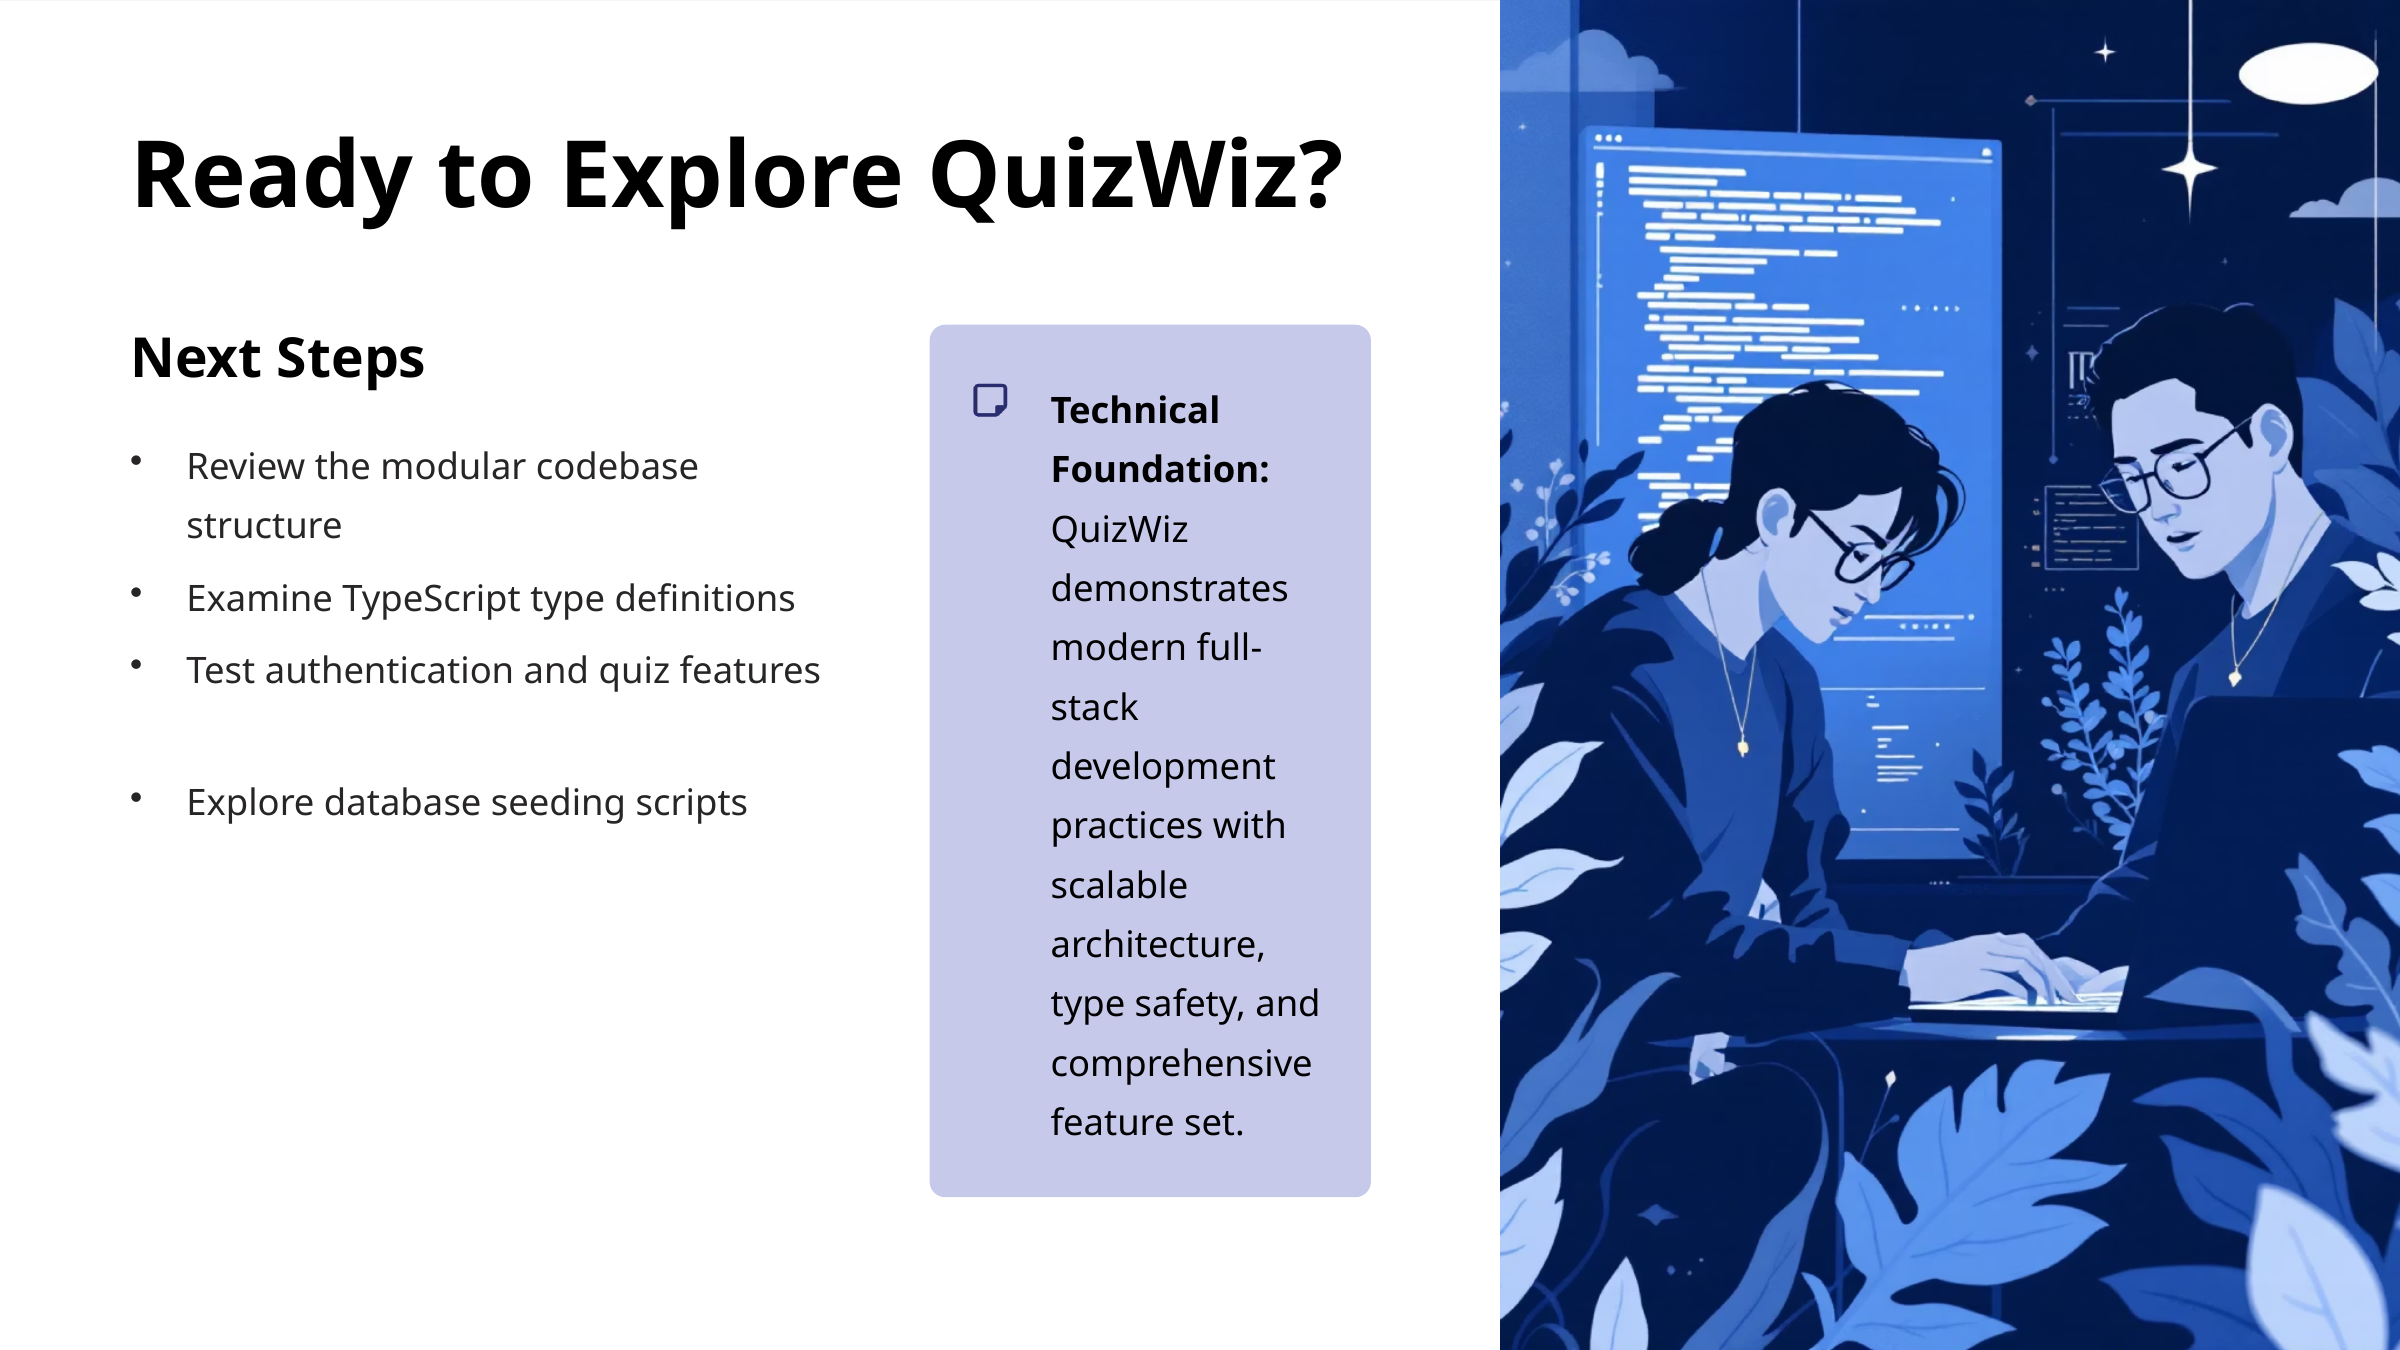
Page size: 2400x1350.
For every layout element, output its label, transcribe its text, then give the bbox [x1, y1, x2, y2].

text_box Review the modular codebase structure [130, 427, 859, 516]
text_box Next Steps [130, 320, 689, 390]
text_box Test authentication and quiz features [130, 631, 838, 751]
text_box Explore database seeding scripts [130, 763, 838, 824]
text_box Examine TypeScript type definitions [130, 559, 838, 619]
text_box Technical Foundation: QuizWiz demonstrates modern full-stack development practices with scalable architecture, type safety, and comprehensive feature set. [1050, 371, 1334, 1146]
text_box Ready to Explore QuizWiz? [130, 110, 1351, 228]
picture [1499, 0, 2400, 1350]
picture [966, 381, 1014, 419]
text_box [929, 324, 1371, 1198]
